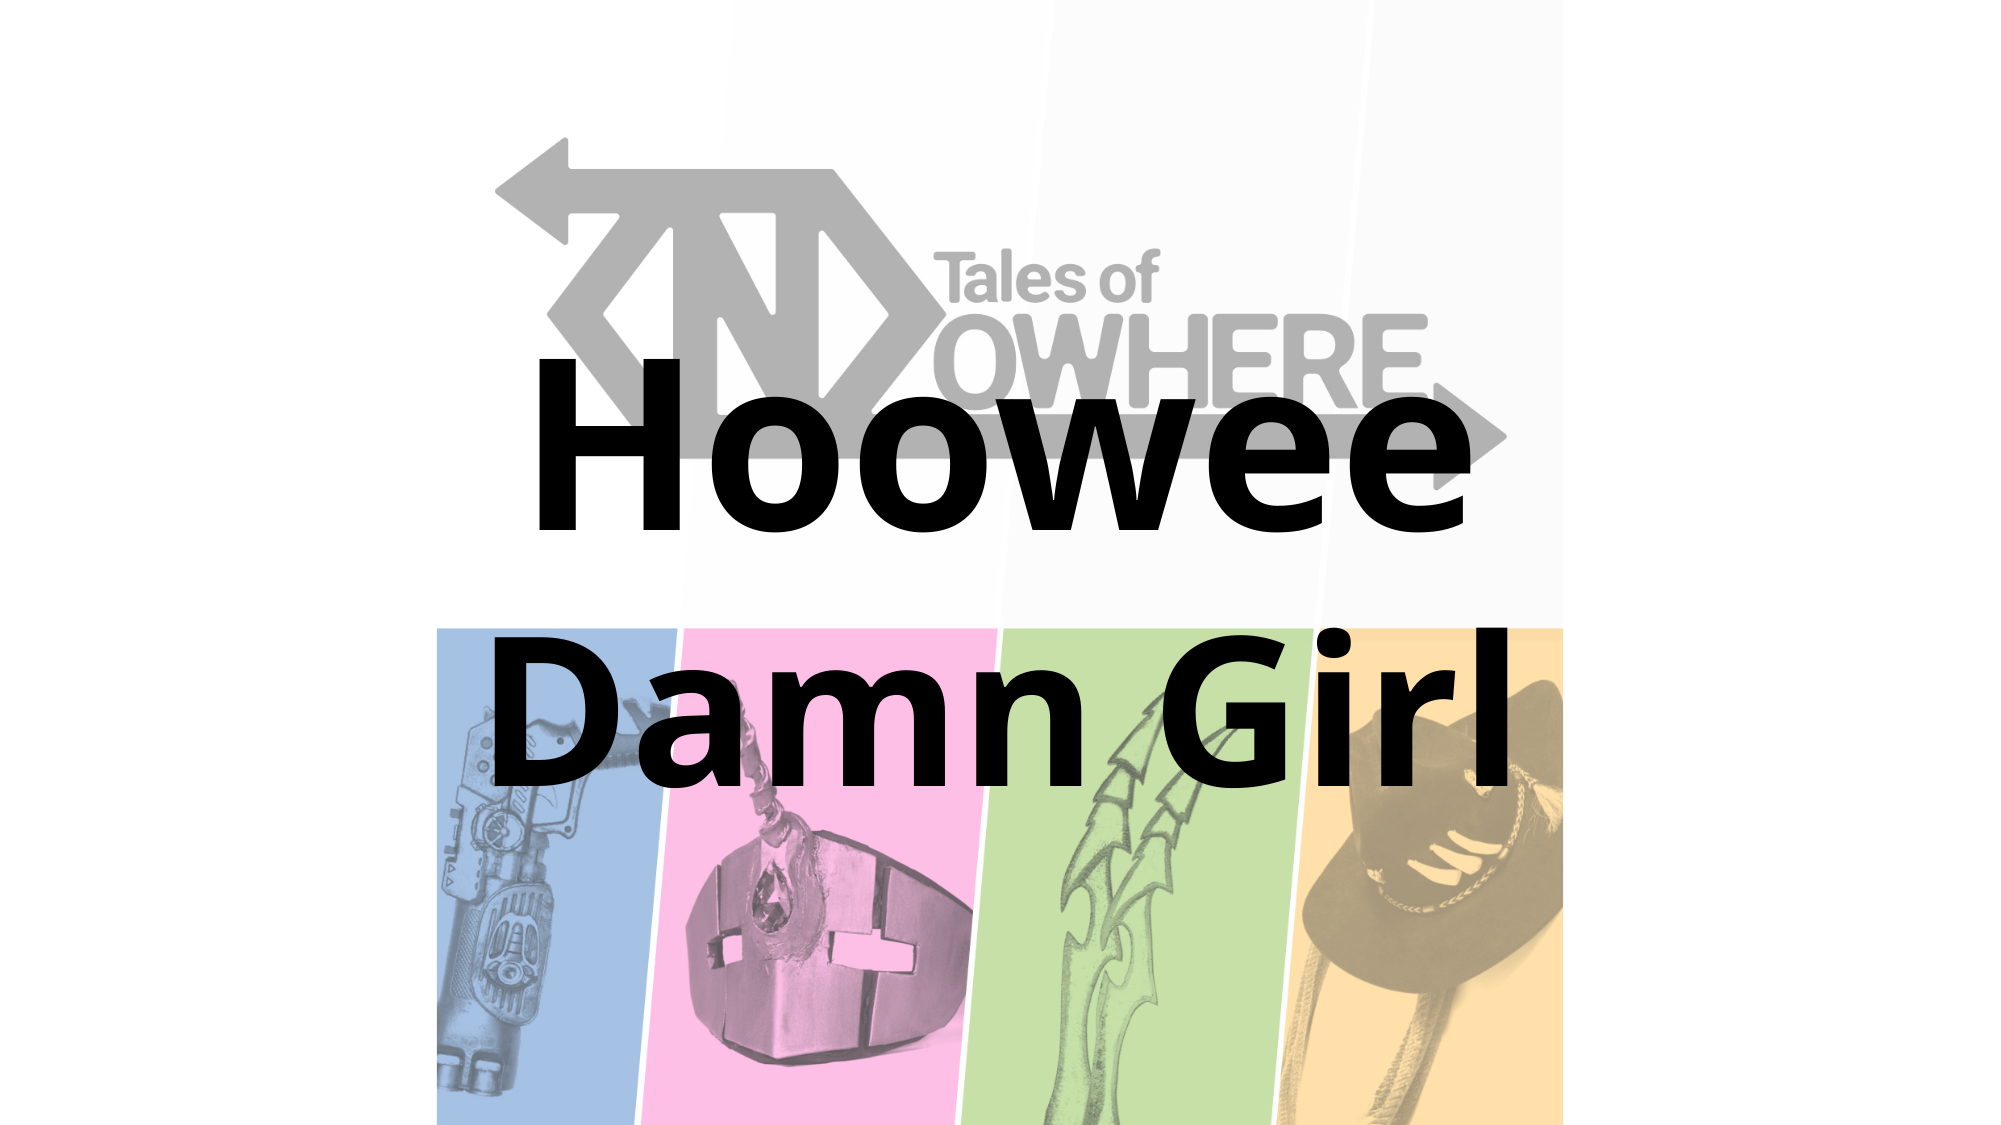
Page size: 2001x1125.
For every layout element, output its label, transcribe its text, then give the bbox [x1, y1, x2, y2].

text_box [436, 0, 1564, 1125]
text_box Hoowee Damn Girl [454, 282, 1546, 836]
